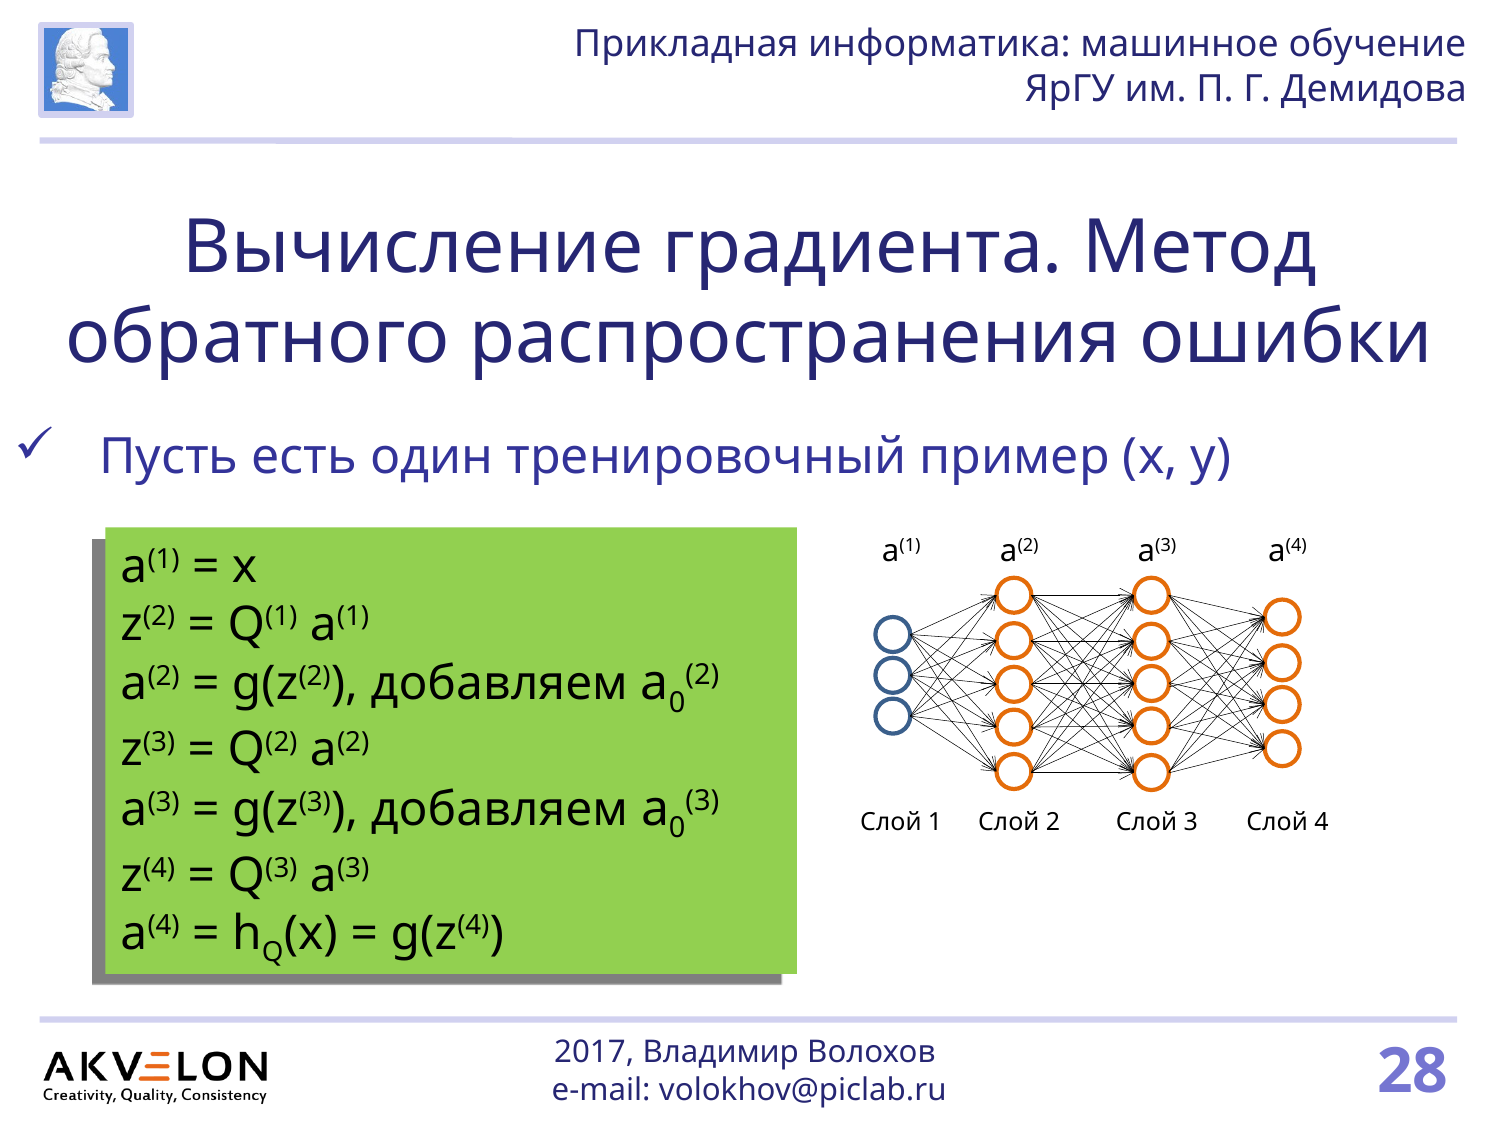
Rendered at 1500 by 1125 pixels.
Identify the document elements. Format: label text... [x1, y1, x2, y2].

text_box Прикладная информатика: машинное обучение ЯрГУ им. П. Г. Демидова [559, 11, 1482, 116]
text_box a(3) [1099, 522, 1215, 575]
footer 2017, Владимир Волохов e-mail: volokhov@piclab.ru [526, 1031, 973, 1107]
text_box a(4) [1230, 522, 1345, 575]
text_box Пусть есть один тренировочный пример (x, y) [0, 416, 1500, 492]
text_box a(1) = x z(2) = Q(1) a(1) a(2) = g(z(2)), добавляем a0(2) z(3) = Q(2) a(2) a(3) = g(z(3)), добавляем a0(3) z(4) = Q(3) a(3) a(4) = hQ(x) = g(z(4)) [105, 527, 797, 974]
text_box a(1) [843, 522, 959, 575]
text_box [843, 577, 1346, 844]
picture [40, 1047, 268, 1107]
picture [39, 23, 131, 117]
text_box a(2) [961, 522, 1077, 575]
text_box 28 [1362, 1022, 1464, 1113]
text_box Вычисление градиента. Метод обратного распространения ошибки [0, 189, 1500, 385]
